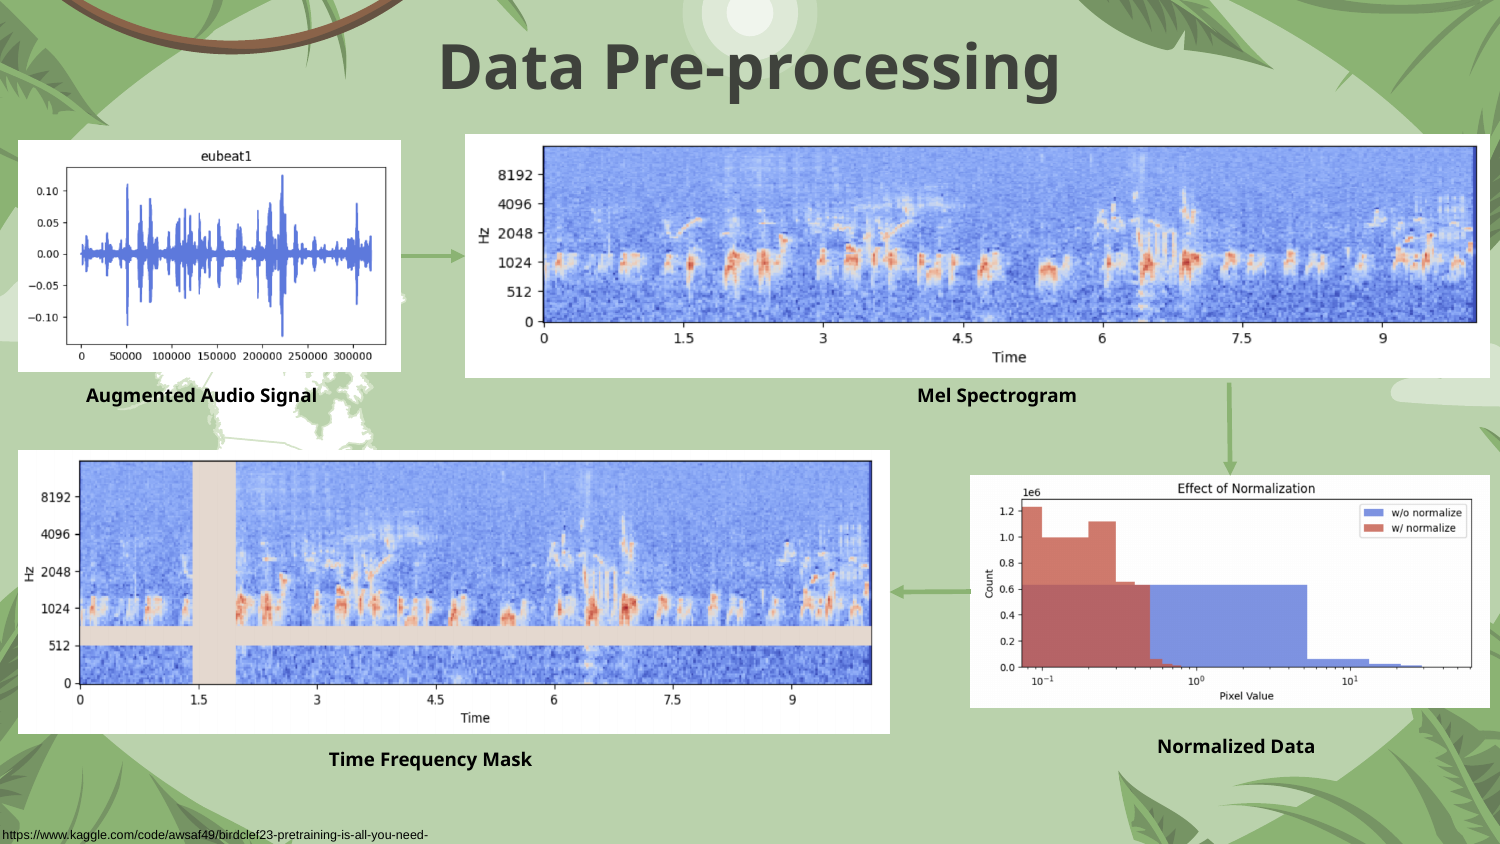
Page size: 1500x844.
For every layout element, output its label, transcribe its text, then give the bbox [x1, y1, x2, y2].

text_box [117, 288, 410, 449]
text_box Mel Spectrogram [851, 386, 1143, 418]
text_box Normalized Data [1090, 723, 1382, 769]
picture [18, 139, 402, 373]
picture [464, 134, 1490, 378]
picture [970, 475, 1490, 708]
title Data Pre-processing [118, 12, 1382, 107]
picture [18, 450, 890, 734]
text_box Augmented Audio Signal [55, 380, 112, 418]
text_box Time Frequency Mask [284, 742, 577, 782]
text_box https://www.kaggle.com/code/awsaf49/birdclef23-pretraining-is-all-you-need-train [0, 812, 466, 844]
